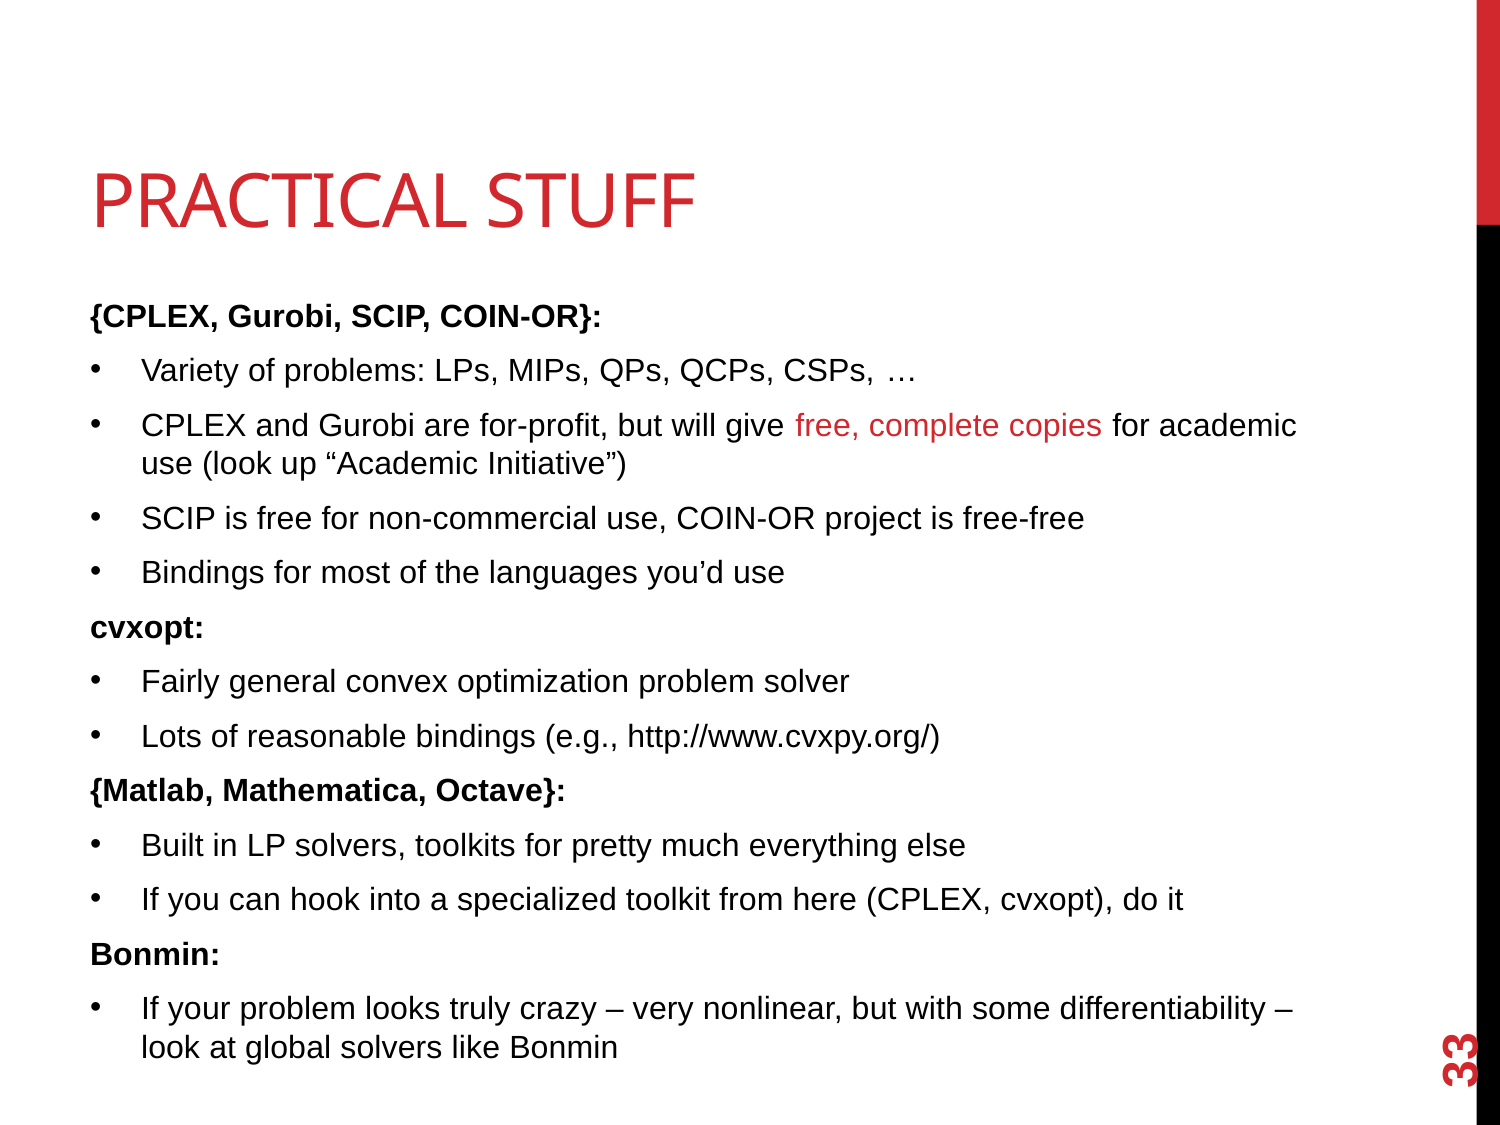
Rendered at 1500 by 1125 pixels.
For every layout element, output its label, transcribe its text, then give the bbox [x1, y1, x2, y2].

list {CPLEX, Gurobi, SCIP, COIN-OR}: Variety of problems: LPs, MIPs, QPs, QCPs, CSPs, … CPLEX and Gurobi are for-profit, but will give free, complete copies for academic use (look up “Academic Initiative”) SCIP is free for non-commercial use, COIN-OR project is free-free Bindings for most of the languages you’d use cvxopt: Fairly general convex optimization problem solver Lots of reasonable bindings (e.g., http://www.cvxpy.org/) {Matlab, Mathematica, Octave}: Built in LP solvers, toolkits for pretty much everything else If you can hook into a specialized toolkit from here (CPLEX, cvxopt), do it Bonmin: If your problem looks truly crazy – very nonlinear, but with some differentiability – look at global solvers like Bonmin [75, 287, 1325, 1080]
title Practical Stuff [75, 25, 1325, 250]
slide_number 33 [1427, 887, 1488, 1104]
